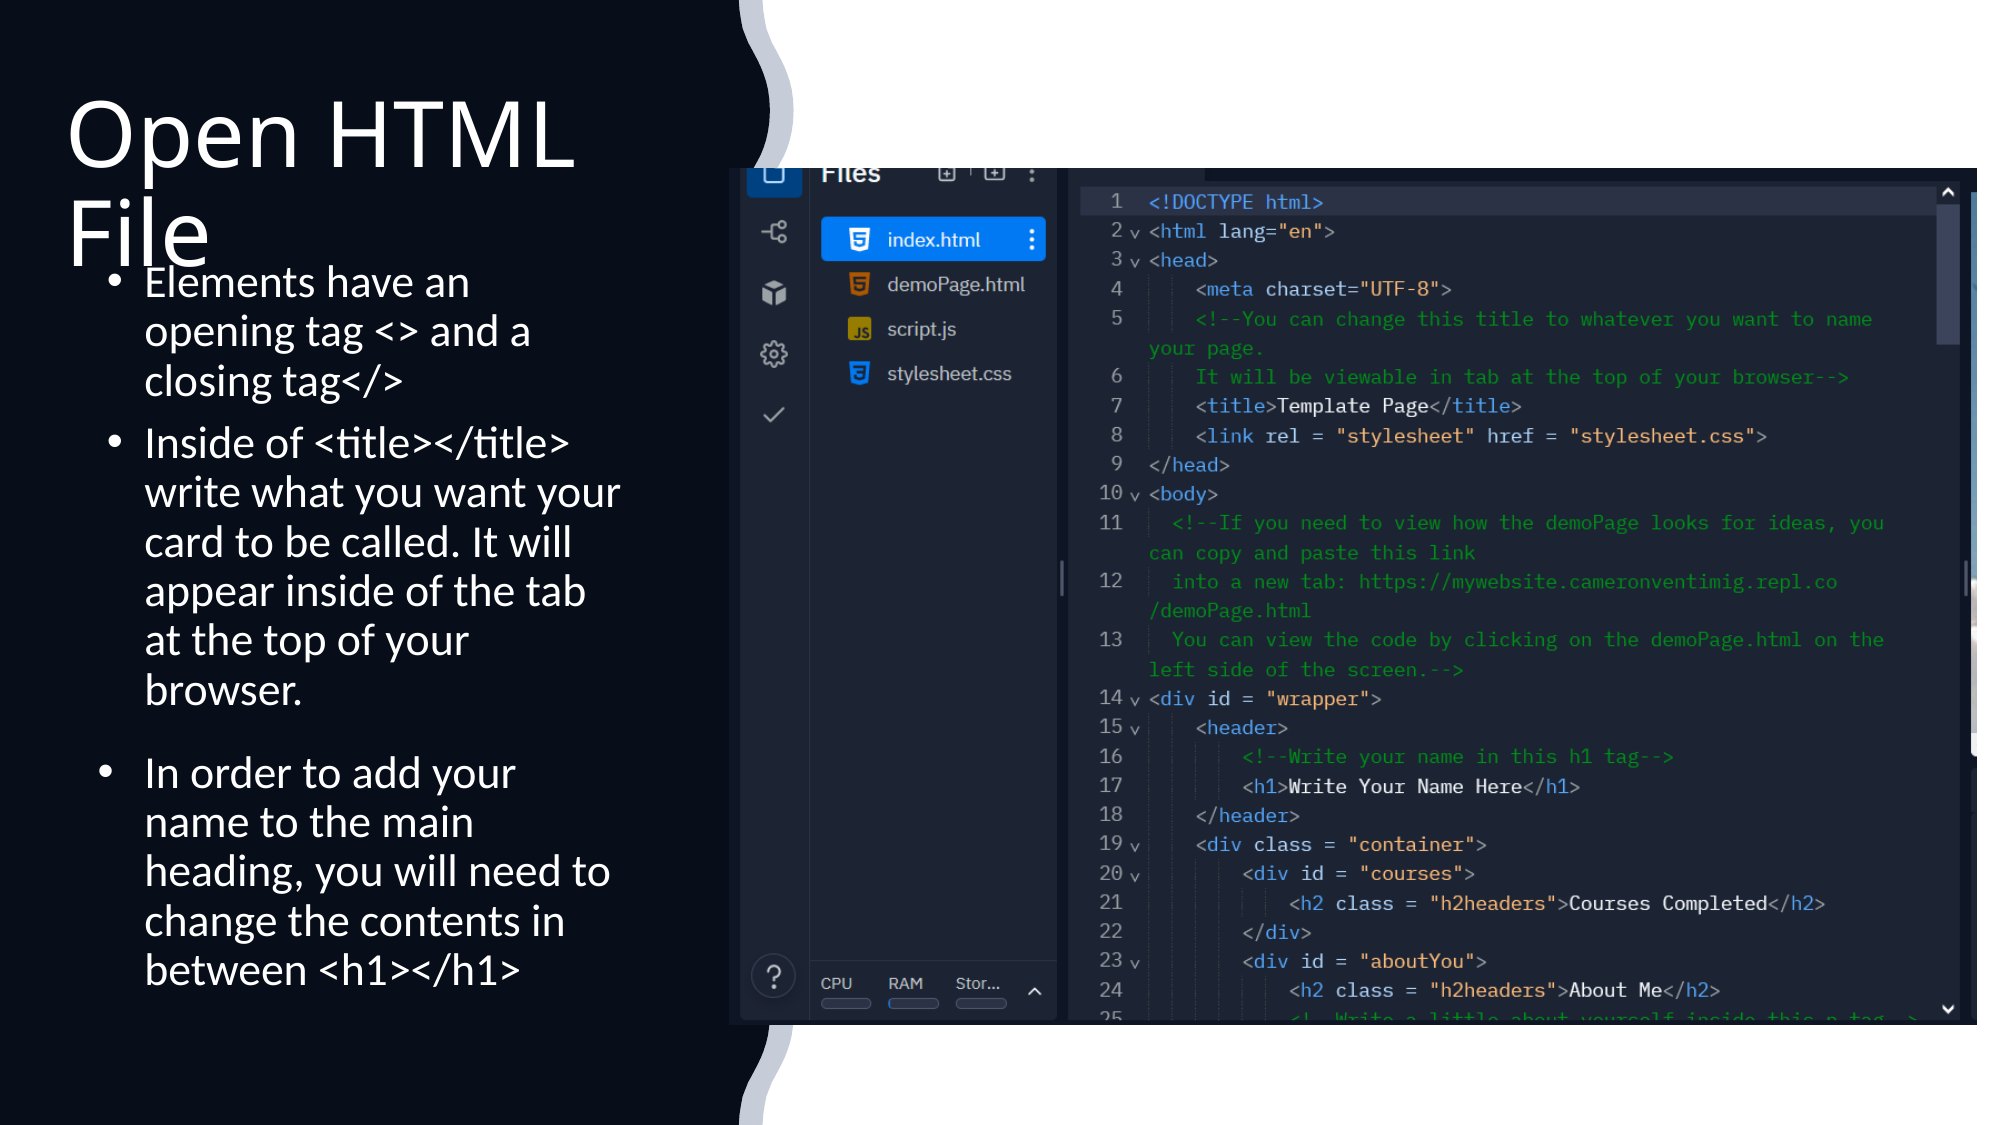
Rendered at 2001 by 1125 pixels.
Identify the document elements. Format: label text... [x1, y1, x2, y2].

title Open HTML File [50, 80, 698, 326]
text_box [0, 0, 795, 1125]
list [729, 168, 1977, 1024]
text_box Elements have an opening tag <> and a closing tag</> Inside of <title></title> write what you want your card to be called. It will appear inside of the tab at the top of your browser. In order to add your name to the main heading, you will need to change the contents in between <h1></h1> [82, 182, 638, 862]
text_box [764, 0, 2000, 1125]
